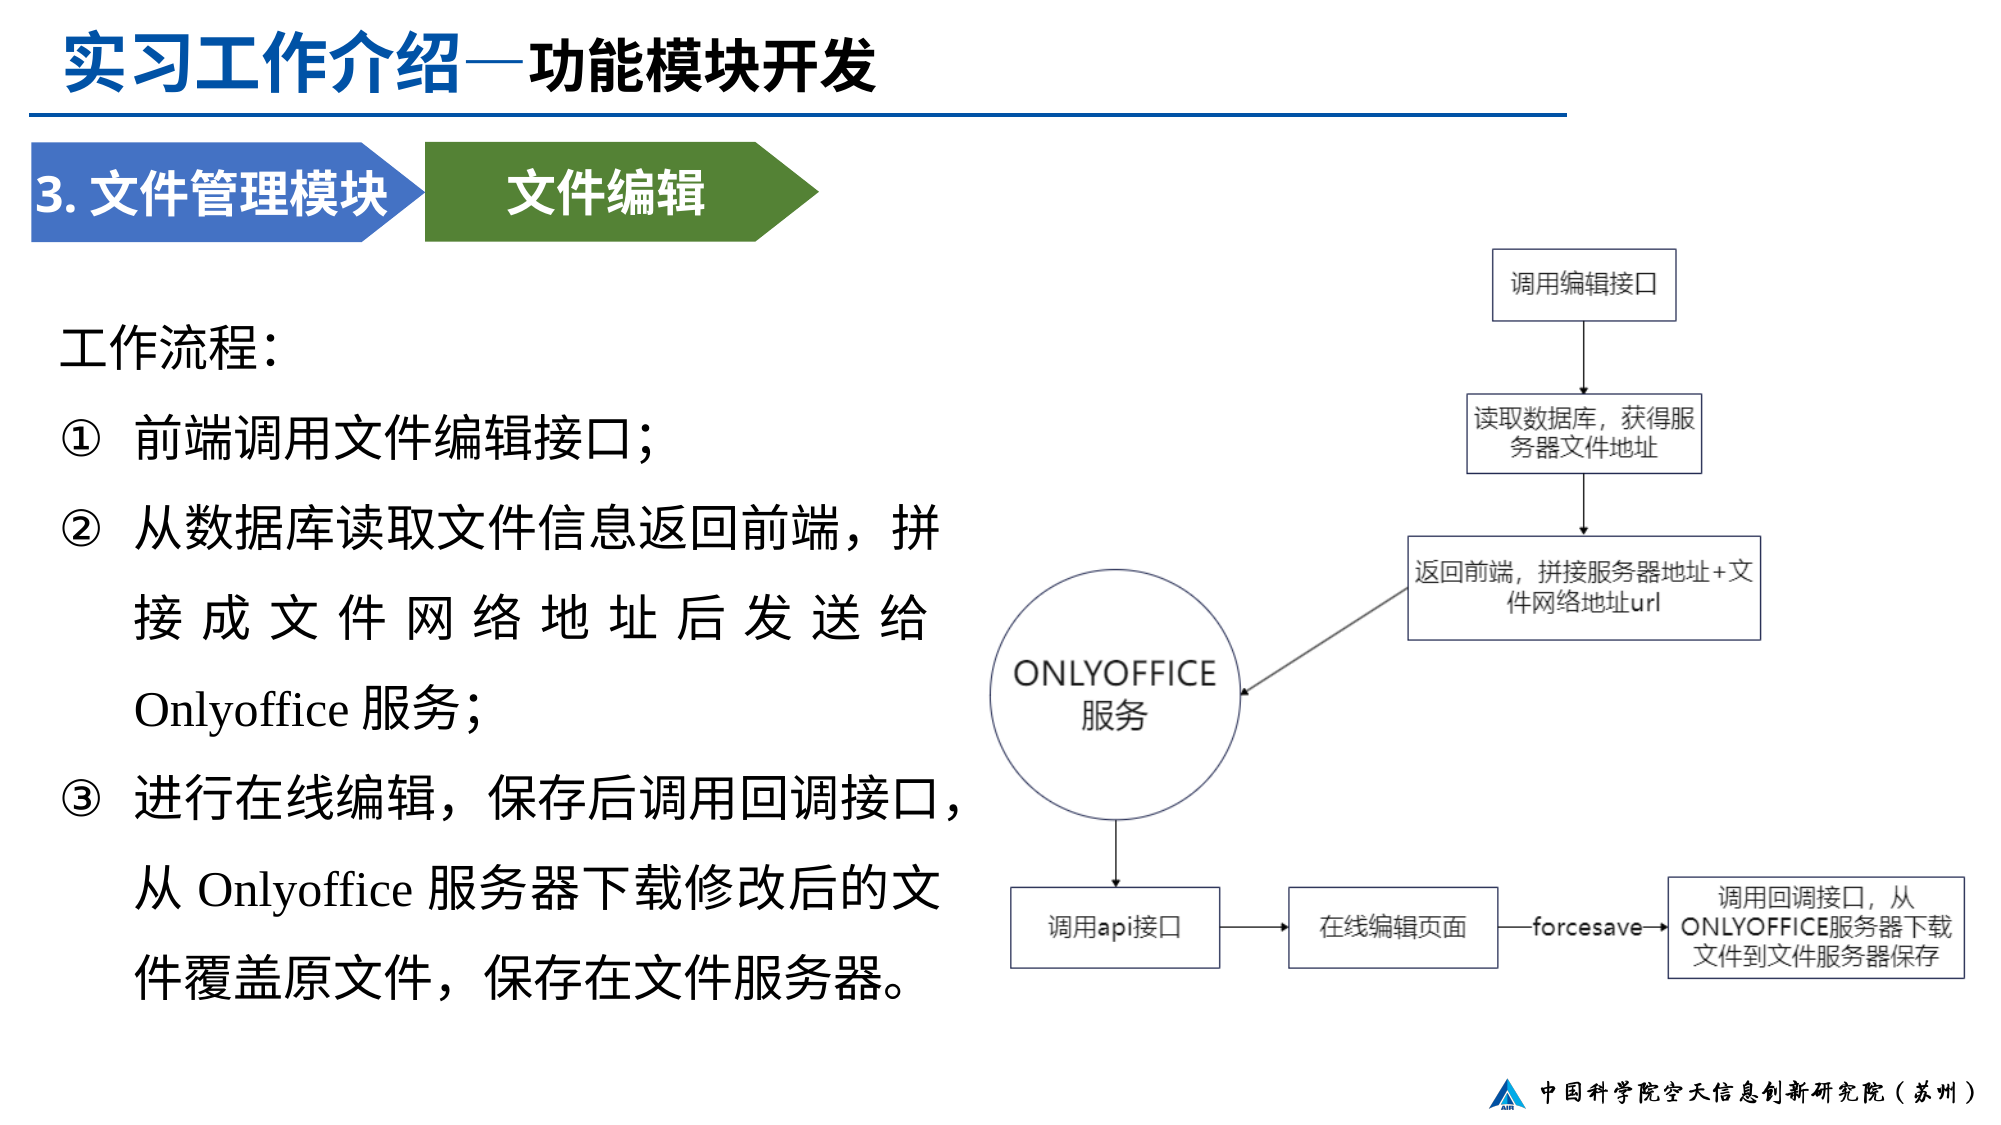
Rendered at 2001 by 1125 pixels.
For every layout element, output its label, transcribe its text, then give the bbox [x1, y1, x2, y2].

text_box 文件编辑 [425, 141, 819, 242]
picture [1488, 1060, 2001, 1125]
text_box 工作流程： 前端调用文件编辑接口； 从数据库读取文件信息返回前端，拼接成文件网络地址后发送给Onlyoffice服务； 进行在线编辑，保存后调用回调接口，从Onlyoffice服务器下载修改后的文件覆盖原文件，保存在文件服务器。 [43, 279, 957, 1014]
text_box 实习工作介绍—功能模块开发 [0, 21, 1350, 92]
text_box 3.文件管理模块 [31, 142, 426, 243]
picture [968, 241, 1969, 983]
